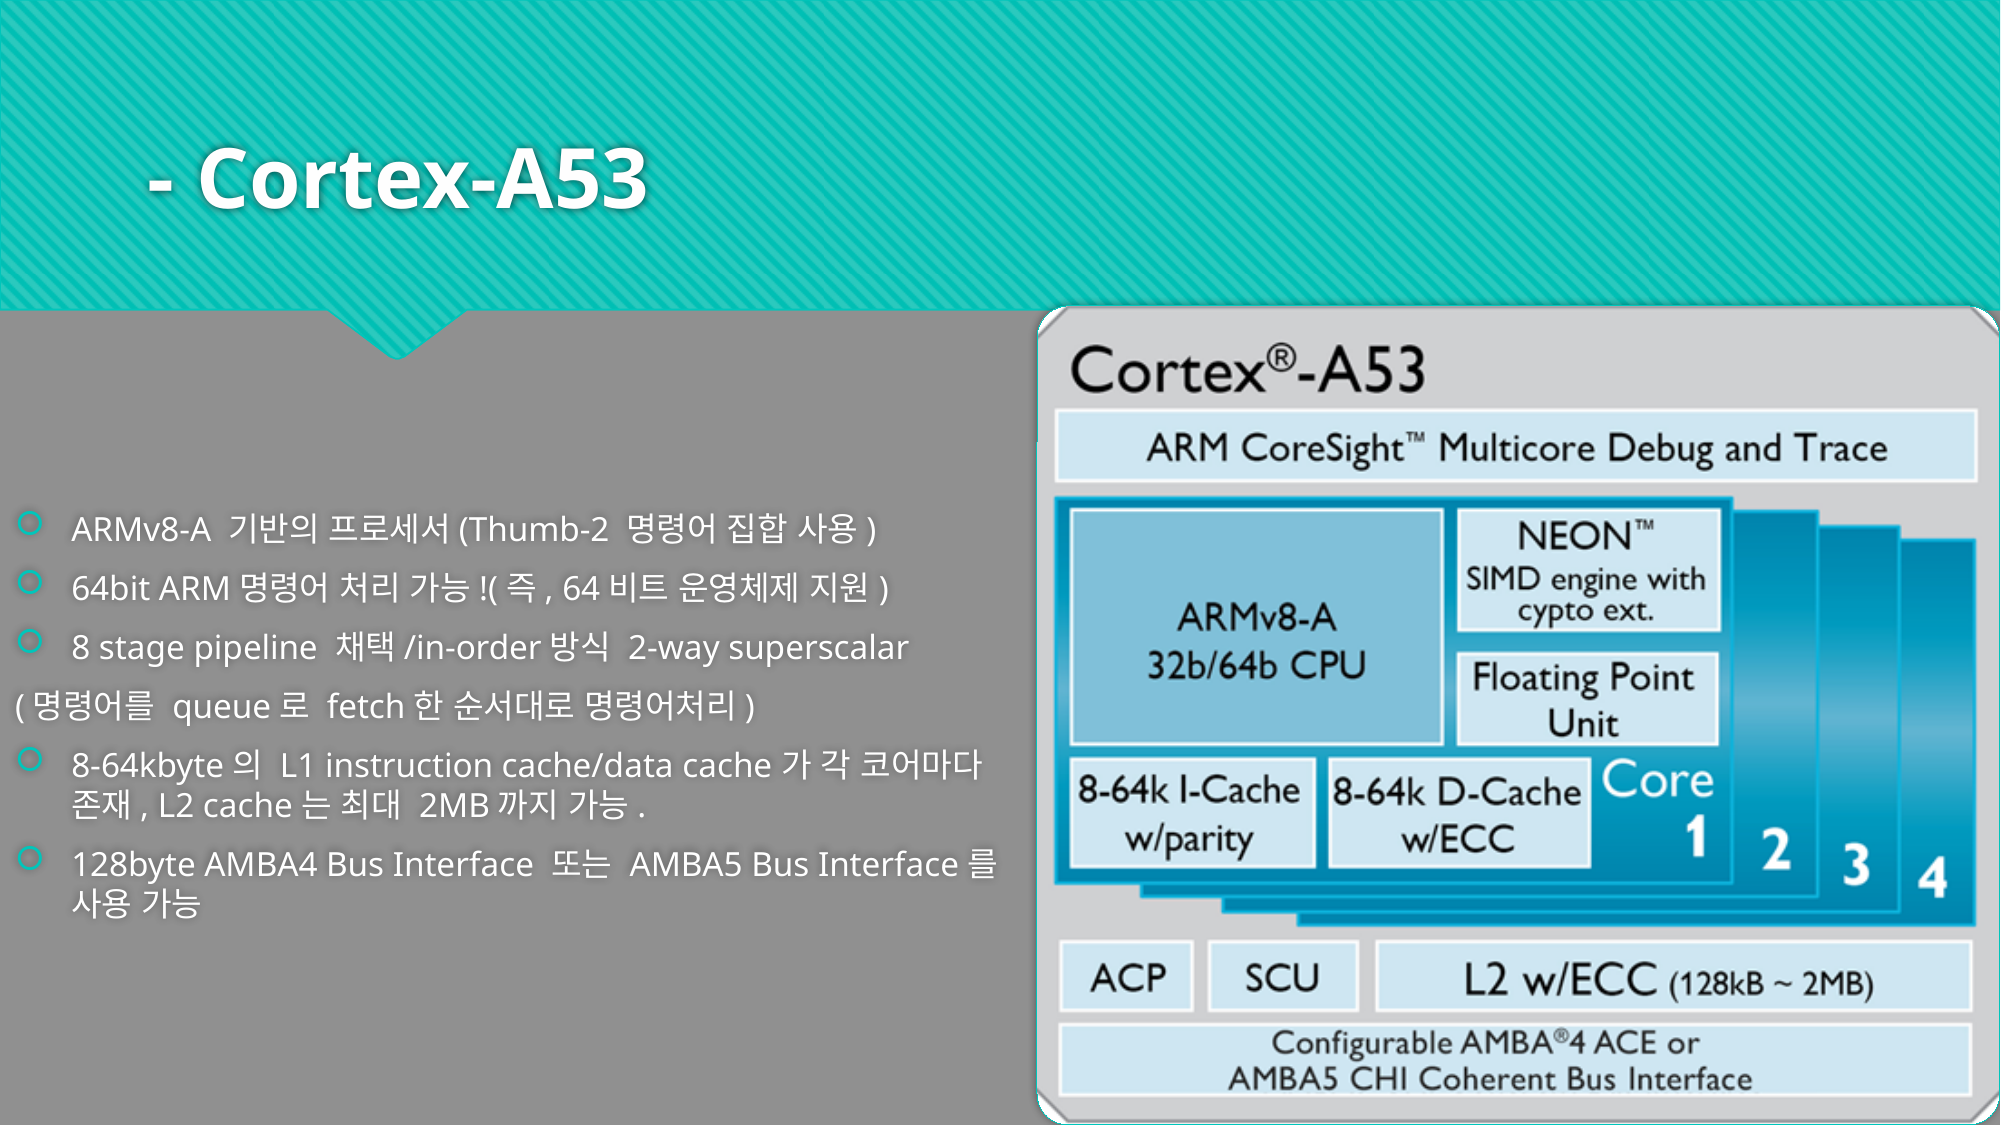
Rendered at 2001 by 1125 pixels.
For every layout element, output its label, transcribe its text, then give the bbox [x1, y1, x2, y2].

list ARMv8-A 기반의 프로세서(Thumb-2 명령어 집합 사용) 64bit ARM명령어 처리 가능!(즉, 64비트 운영체제 지원) 8 stage pipeline 채택/in-order방식 2-way superscalar (명령어를 queue로 fetch한 순서대로 명령어처리) 8-64kbyte의 L1 instruction cache/data cache가 각 코어마다 존재, L2 cache는 최대 2MB까지 가능. 128byte AMBA4 Bus Interface 또는 AMBA5 Bus Interface를 사용 가능 [0, 305, 1036, 1125]
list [1036, 305, 2000, 1125]
title - Cortex-A53 [132, 73, 1868, 233]
text_box [0, 0, 2000, 305]
